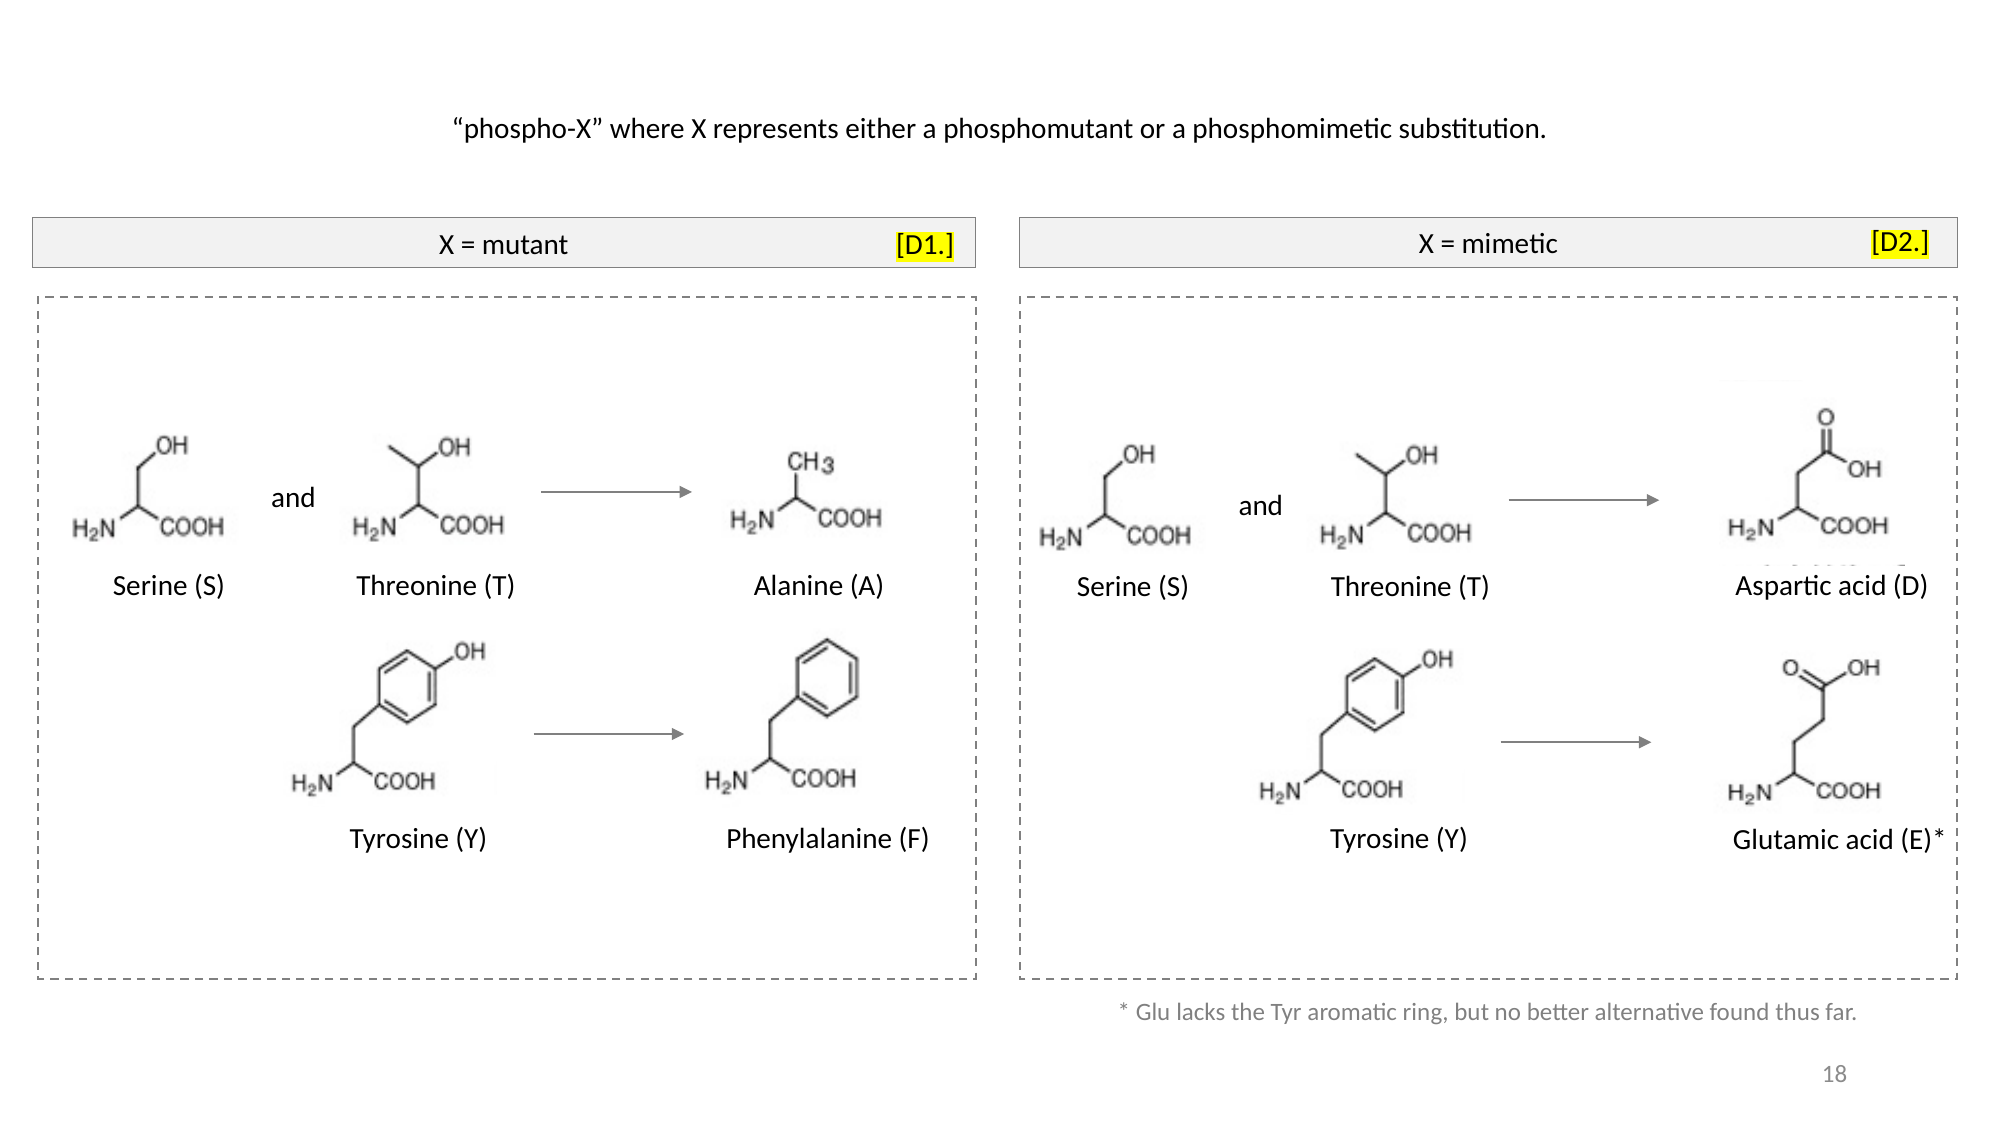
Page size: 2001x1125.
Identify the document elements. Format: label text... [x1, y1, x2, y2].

slide_number 18 [1412, 1042, 1863, 1103]
text_box “phospho-X” where X represents either a phosphomutant or a phosphomimetic substitution. [40, 67, 1960, 187]
text_box * Glu lacks the Tyr aromatic ring, but no better alternative found thus far. [1019, 988, 1958, 1033]
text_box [31, 215, 1964, 979]
